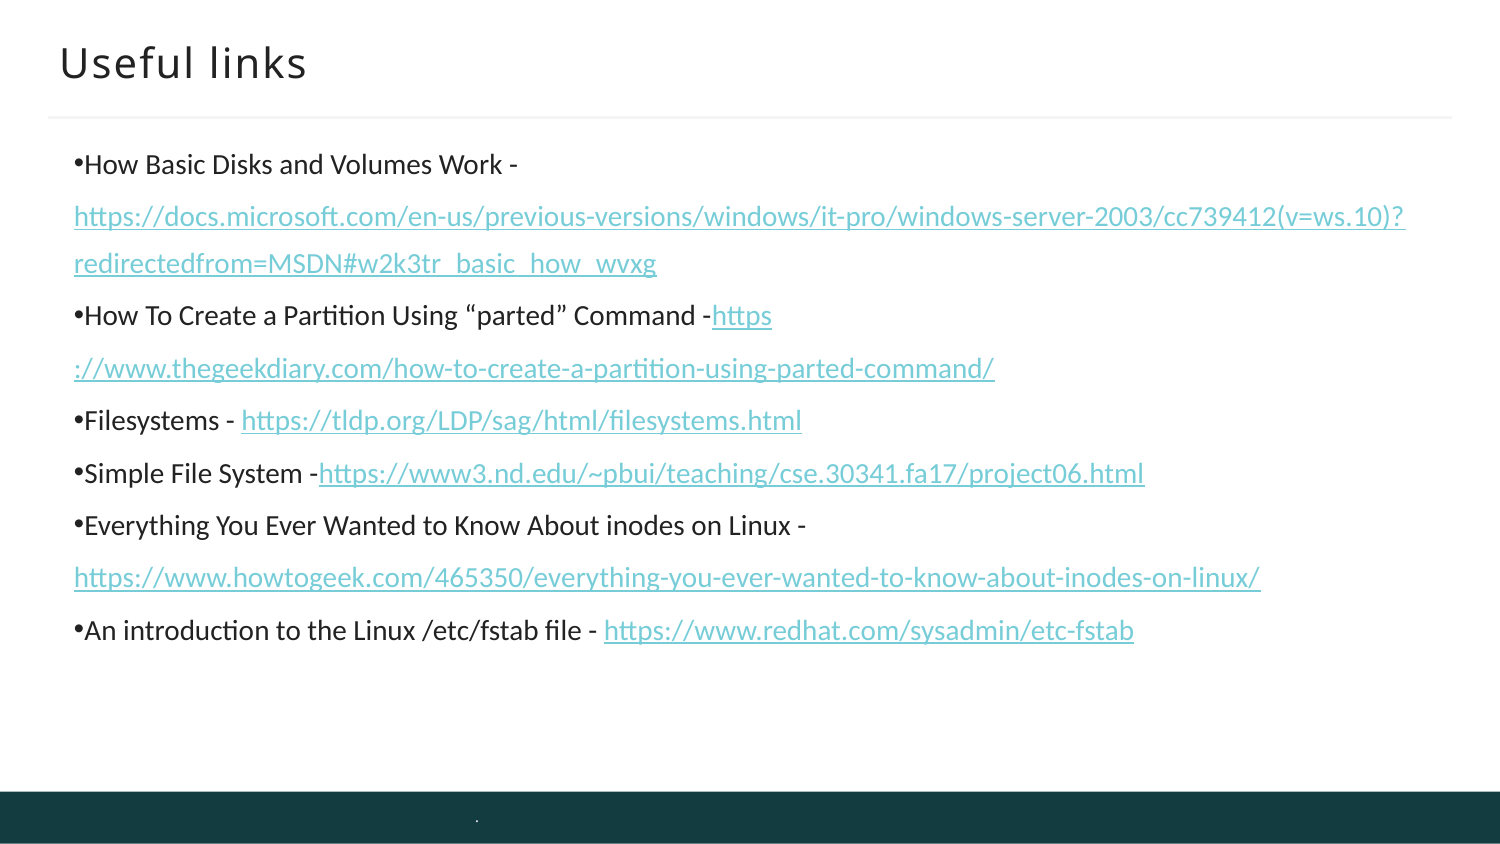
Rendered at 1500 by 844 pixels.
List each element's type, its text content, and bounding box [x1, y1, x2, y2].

title Useful links [59, 37, 1442, 87]
text_box How Basic Disks and Volumes Work - https://docs.microsoft.com/en-us/previous-versions/windows/it-pro/windows-server-2003/cc739412(v=ws.10)?redirectedfrom=MSDN#w2k3tr_basic_how_wvxg How To Create a Partition Using “parted” Command -https://www.thegeekdiary.com/how-to-create-a-partition-using-parted-command/ Filesystems - https://tldp.org/LDP/sag/html/filesystems.html Simple File System -https://www3.nd.edu/~pbui/teaching/cse.30341.fa17/project06.html Everything You Ever Wanted to Know About inodes on Linux - https://www.howtogeek.com/465350/everything-you-ever-wanted-to-know-about-inodes-on-linux/ An introduction to the Linux /etc/fstab file - https://www.redhat.com/sysadmin/etc-fstab [59, 120, 1425, 660]
